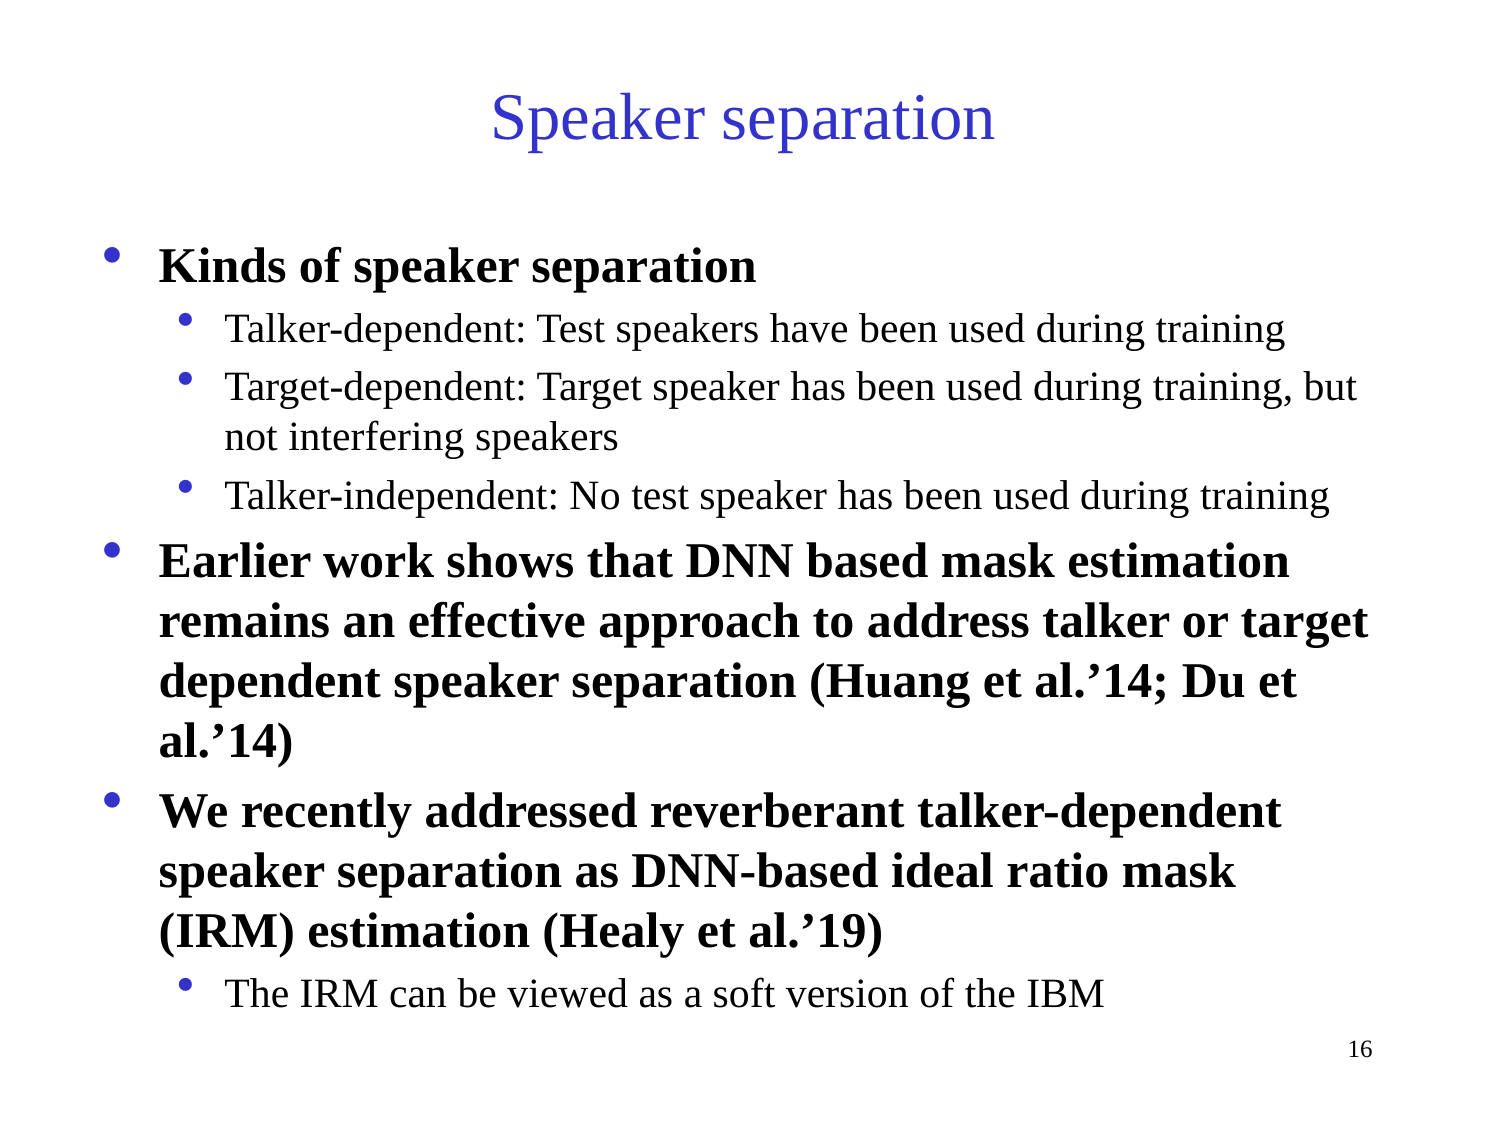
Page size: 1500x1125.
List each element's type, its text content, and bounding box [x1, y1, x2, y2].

title Speaker separation [87, 62, 1400, 163]
slide_number 16 [1074, 1024, 1388, 1101]
list Kinds of speaker separation Talker-dependent: Test speakers have been used during training Target-dependent: Target speaker has been used during training, but not interfering speakers Talker-independent: No test speaker has been used during training Earlier work shows that DNN based mask estimation remains an effective approach to address talker or target dependent speaker separation (Huang et al.’14; Du et al.’14) We recently addressed reverberant talker-dependent speaker separation as DNN-based ideal ratio mask (IRM) estimation (Healy et al.’19) The IRM can be viewed as a soft version of the IBM [87, 224, 1400, 1067]
